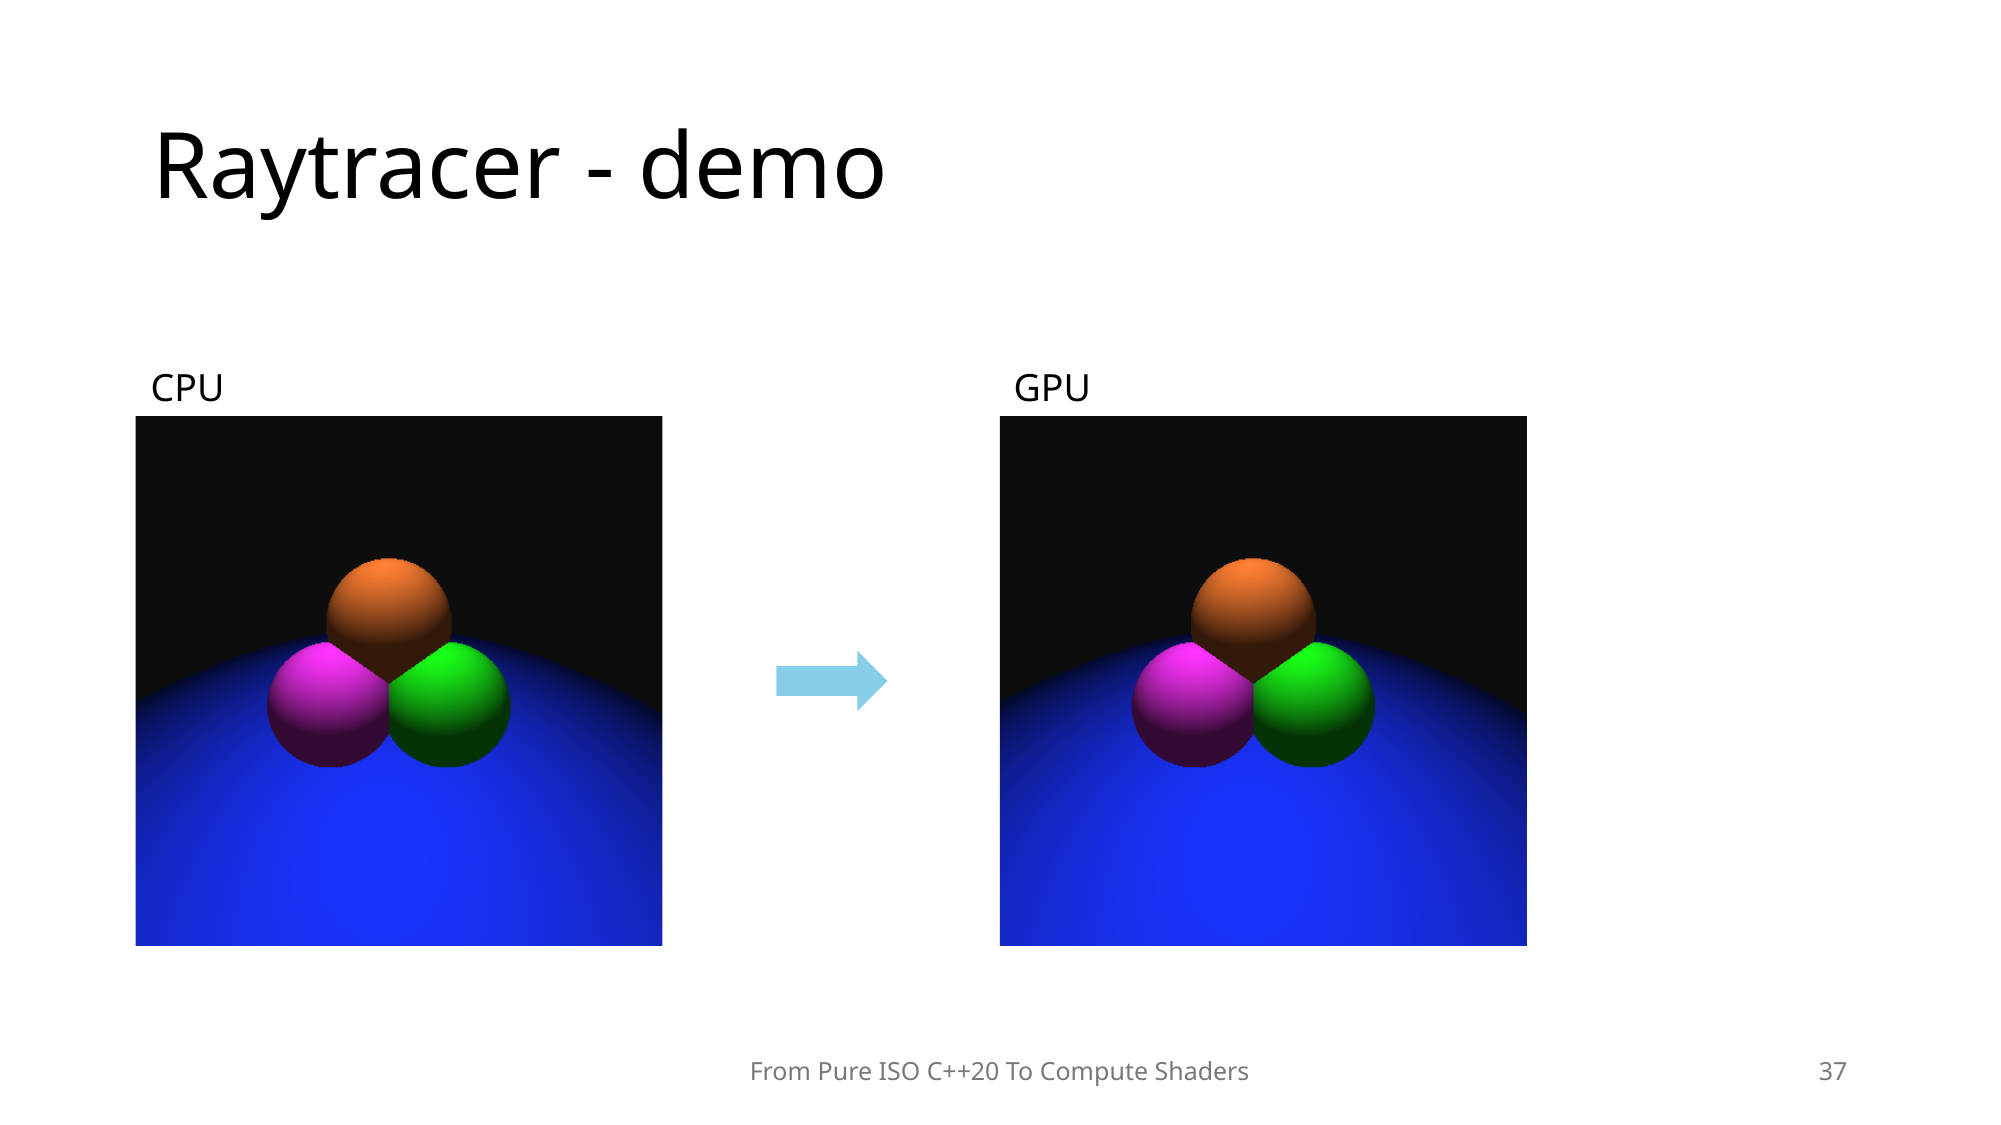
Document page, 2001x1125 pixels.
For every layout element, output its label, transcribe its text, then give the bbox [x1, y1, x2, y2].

picture [135, 416, 663, 946]
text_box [775, 355, 1528, 946]
footer From Pure ISO C++20 To Compute Shaders [662, 1042, 1338, 1103]
text_box CPU [135, 356, 240, 416]
title Raytracer - demo [137, 59, 1863, 278]
slide_number 37 [1412, 1042, 1863, 1103]
